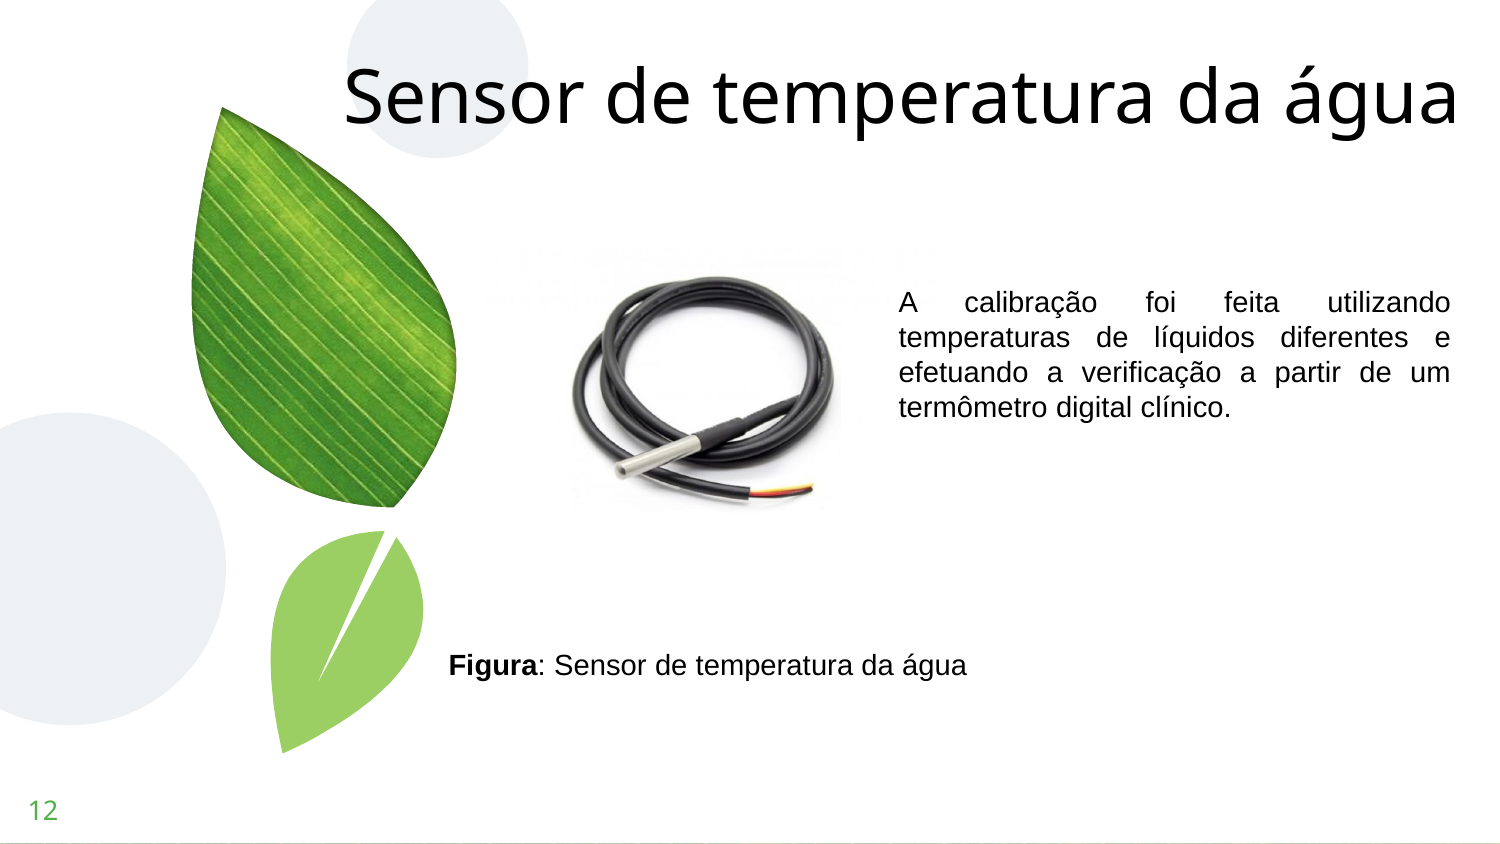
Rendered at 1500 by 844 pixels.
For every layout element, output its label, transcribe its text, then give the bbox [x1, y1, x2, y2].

text_box A calibração foi feita utilizando temperaturas de líquidos diferentes e efetuando a verificação a partir de um termômetro digital clínico. [942, 268, 1467, 456]
picture [486, 176, 937, 632]
text_box Figura: Sensor de temperatura da água [433, 631, 1017, 696]
picture [192, 108, 456, 507]
title Sensor de temperatura da água [328, 40, 1478, 154]
slide_number ‹#› [12, 779, 103, 844]
